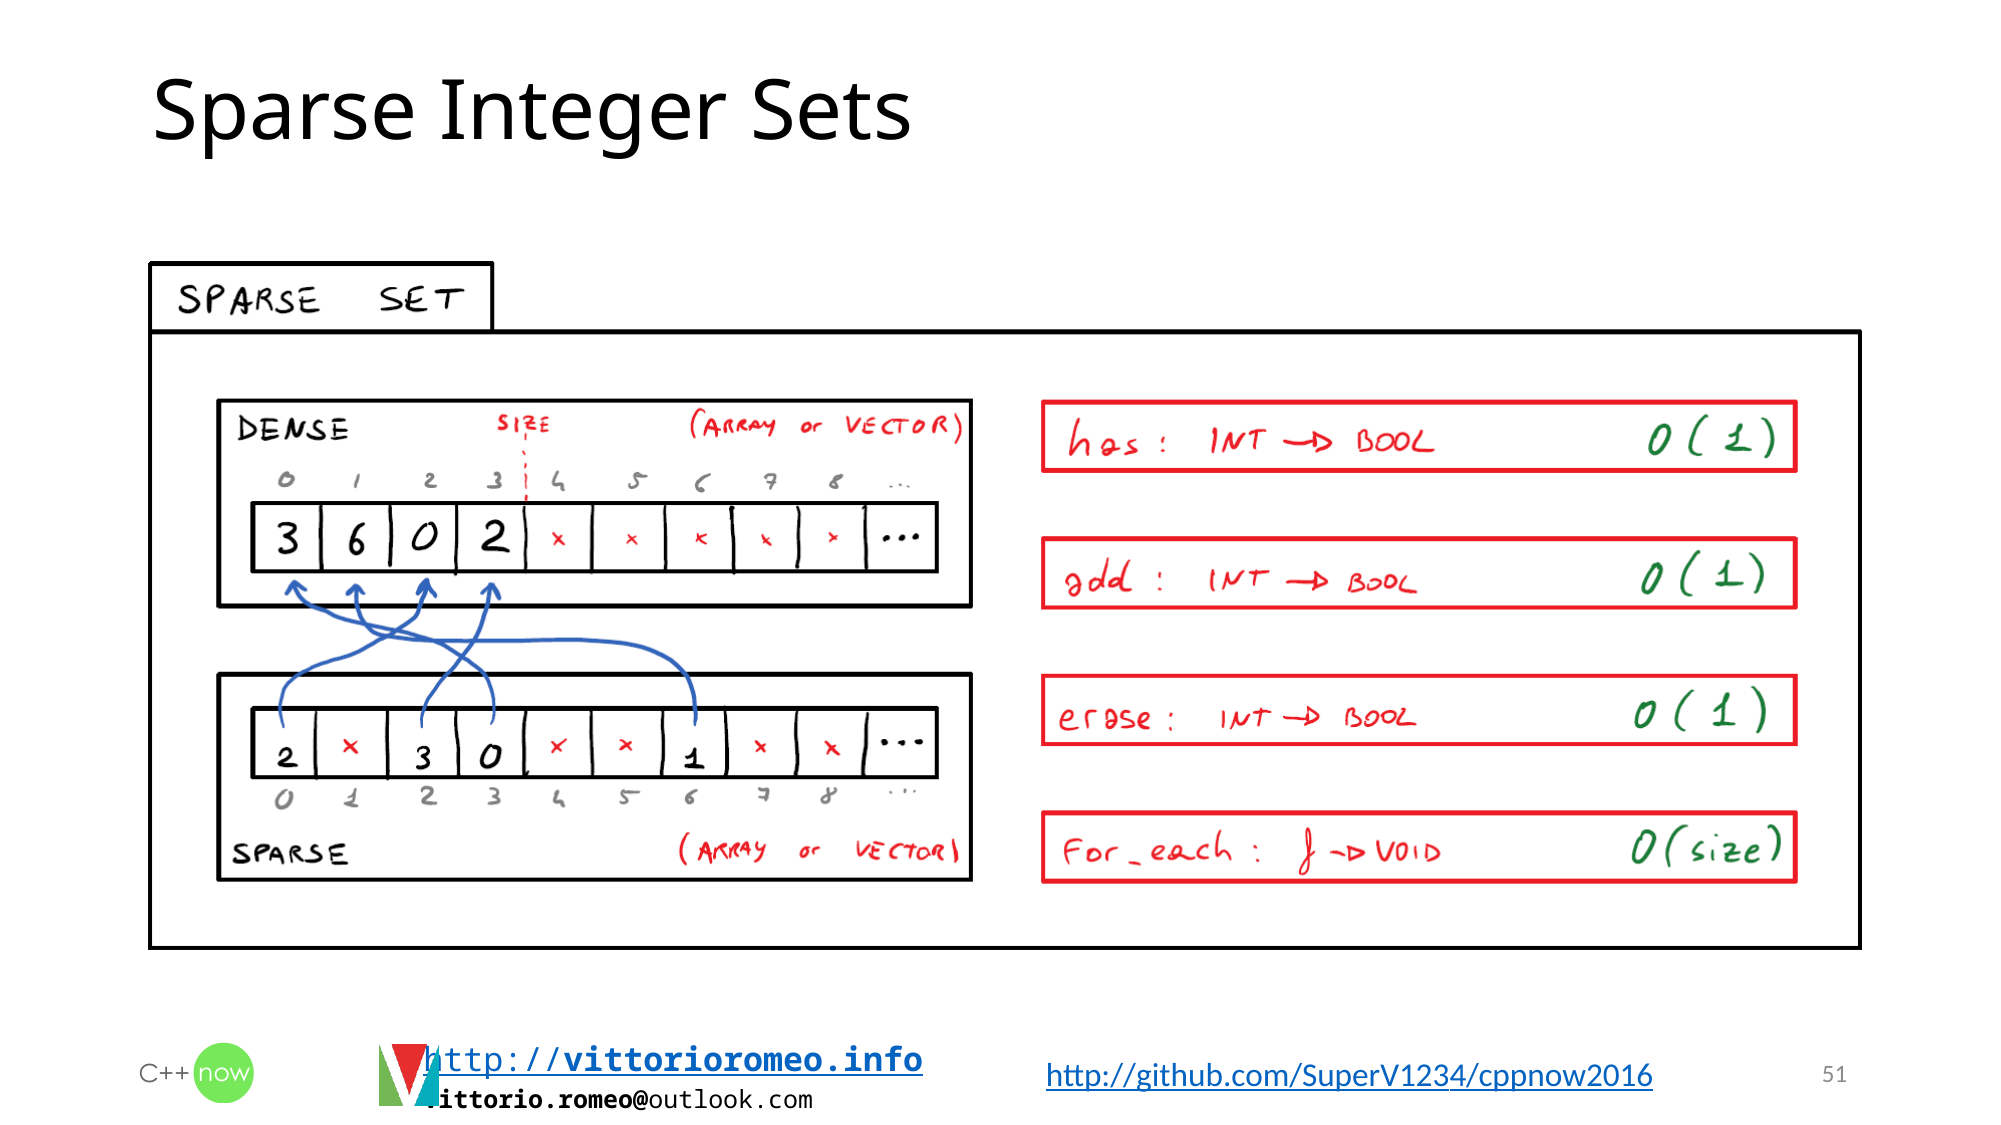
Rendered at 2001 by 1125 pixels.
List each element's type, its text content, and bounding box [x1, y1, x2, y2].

title Sparse Integer Sets [137, 59, 1863, 166]
picture [379, 1044, 439, 1106]
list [137, 255, 1861, 961]
slide_number 51 [1793, 1042, 1863, 1103]
picture [137, 1041, 256, 1103]
